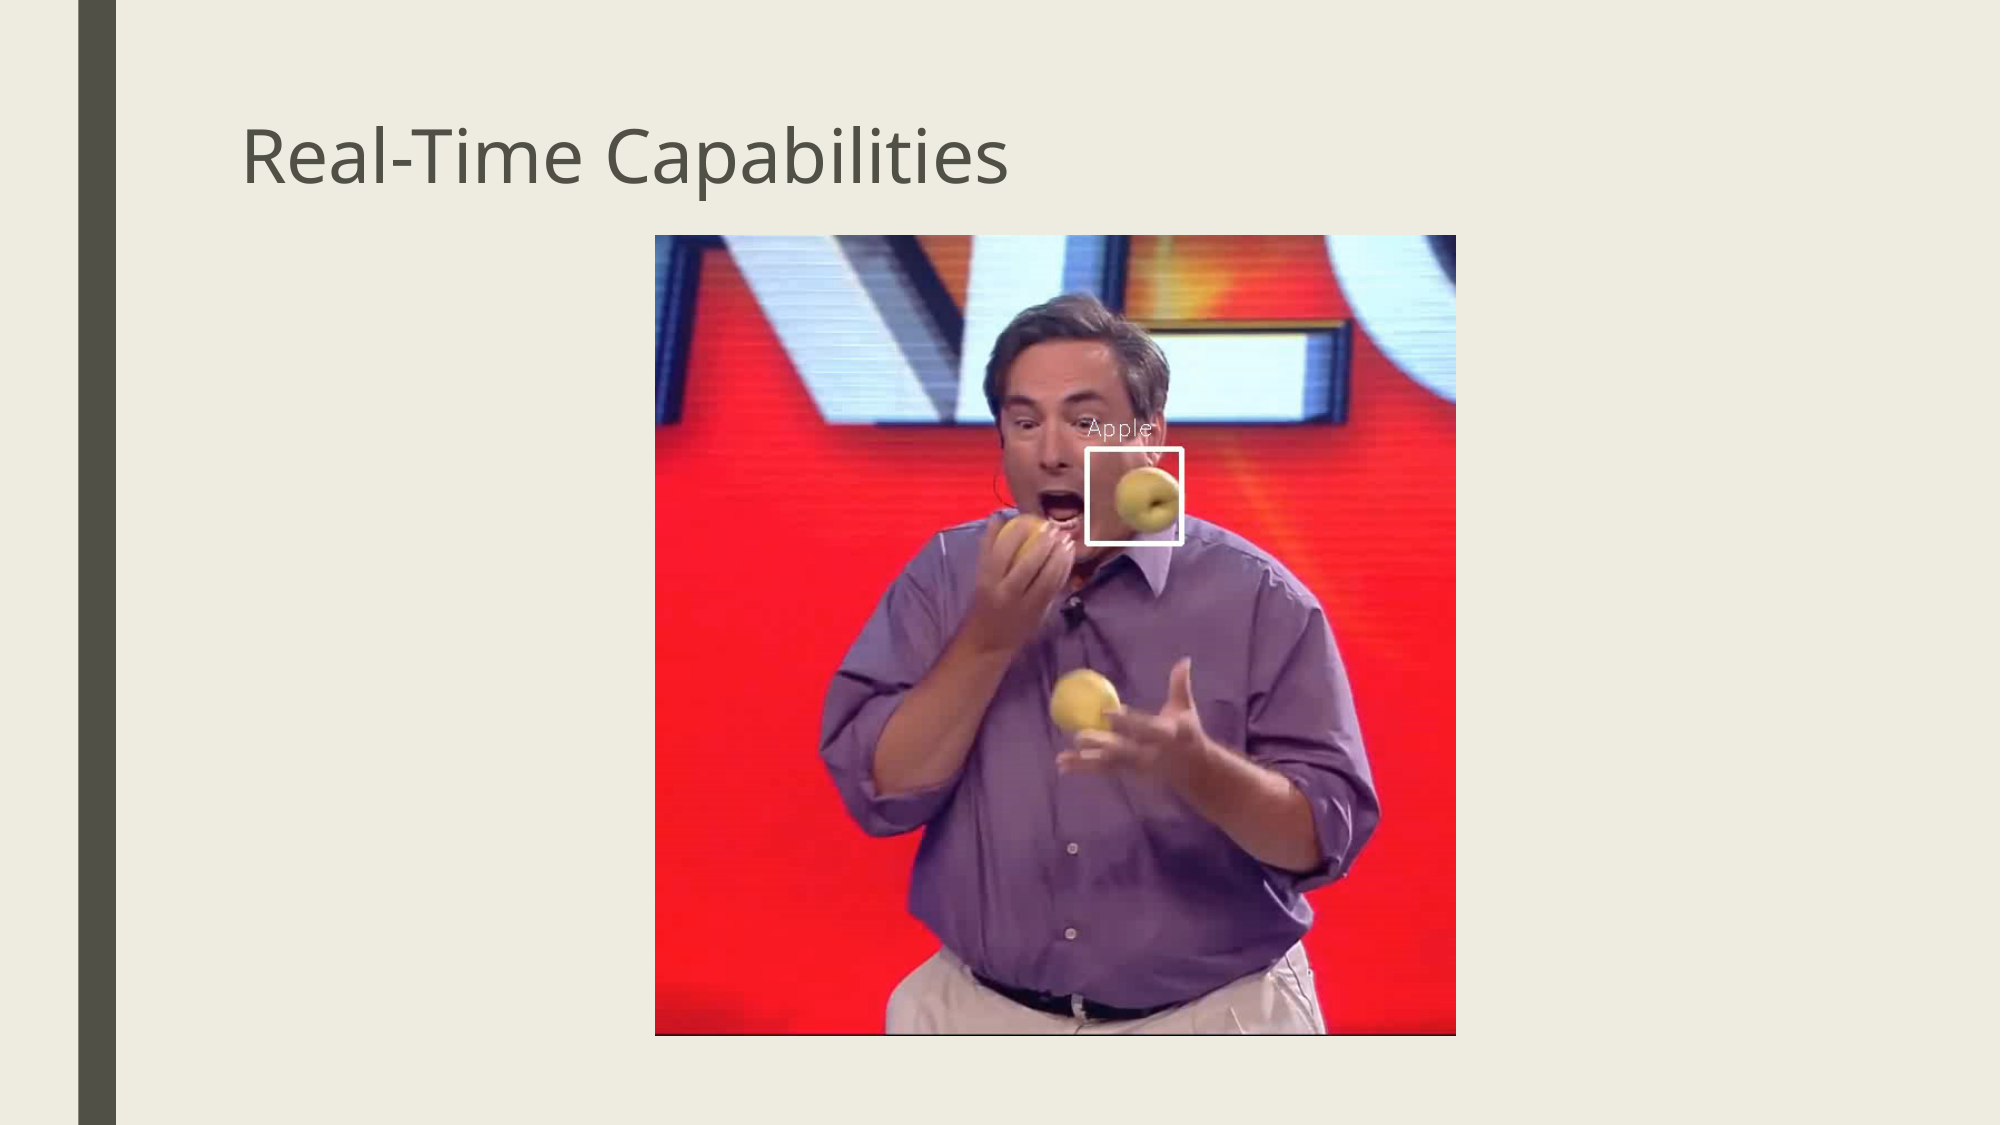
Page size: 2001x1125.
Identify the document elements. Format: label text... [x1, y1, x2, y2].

title Real-Time Capabilities [225, 112, 1800, 357]
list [654, 234, 1457, 1036]
